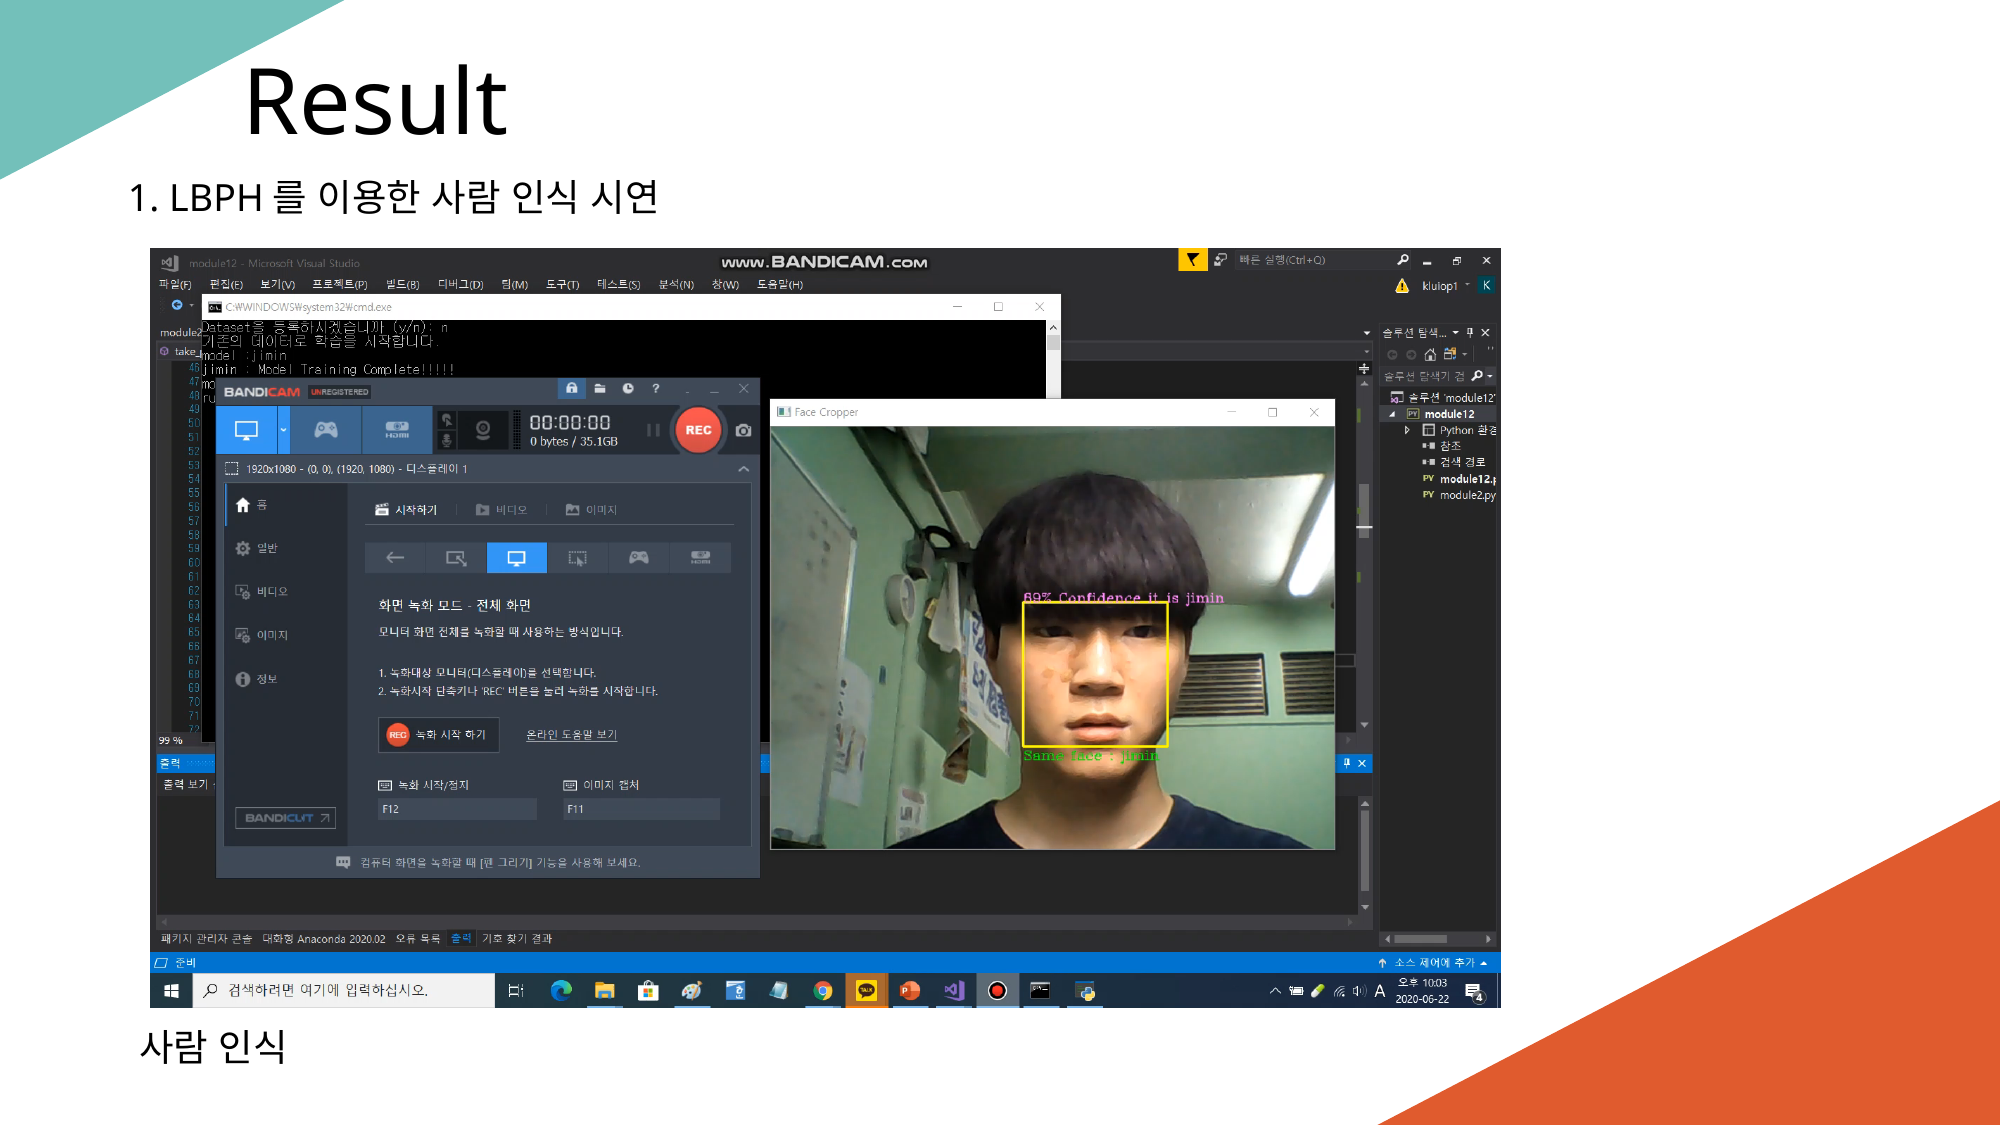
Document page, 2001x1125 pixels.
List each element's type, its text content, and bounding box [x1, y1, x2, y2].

text_box 사람 인식 [124, 1016, 512, 1077]
text_box 1. LBPH를 이용한 사람 인식 시연 [113, 166, 971, 227]
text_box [149, 247, 1502, 1009]
text_box [1376, 799, 2000, 1125]
text_box Result [227, 17, 1849, 193]
text_box [0, 0, 345, 181]
